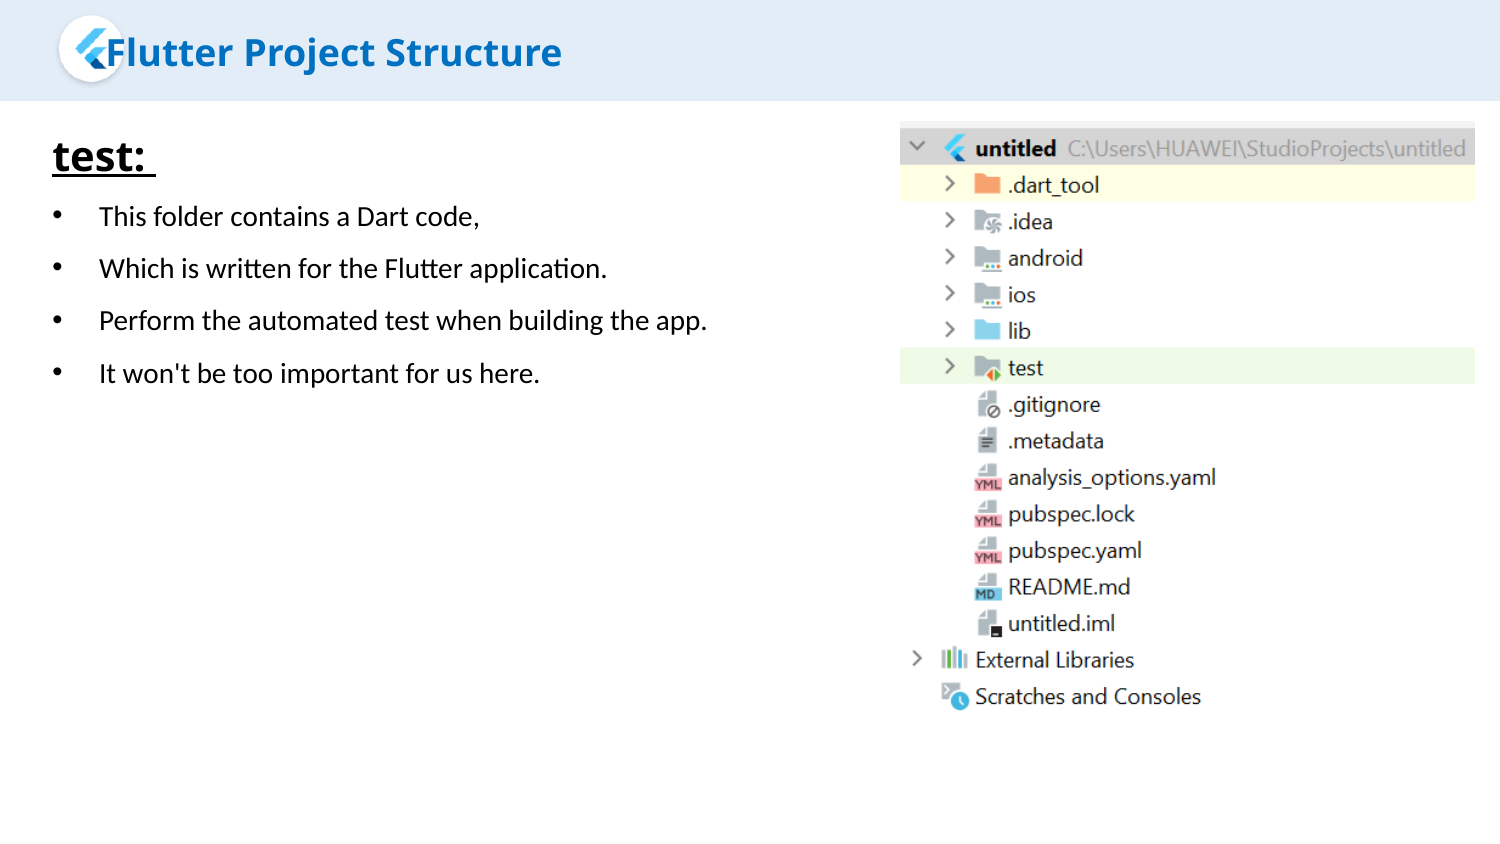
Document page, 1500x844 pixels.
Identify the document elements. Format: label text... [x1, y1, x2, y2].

picture [0, 0, 1500, 844]
text_box Flutter Project Structure [90, 21, 588, 82]
text_box test: This folder contains a Dart code, Which is written for the Flutter application. Perform the automated test when building the app. It won't be too important for us here. [37, 121, 898, 397]
